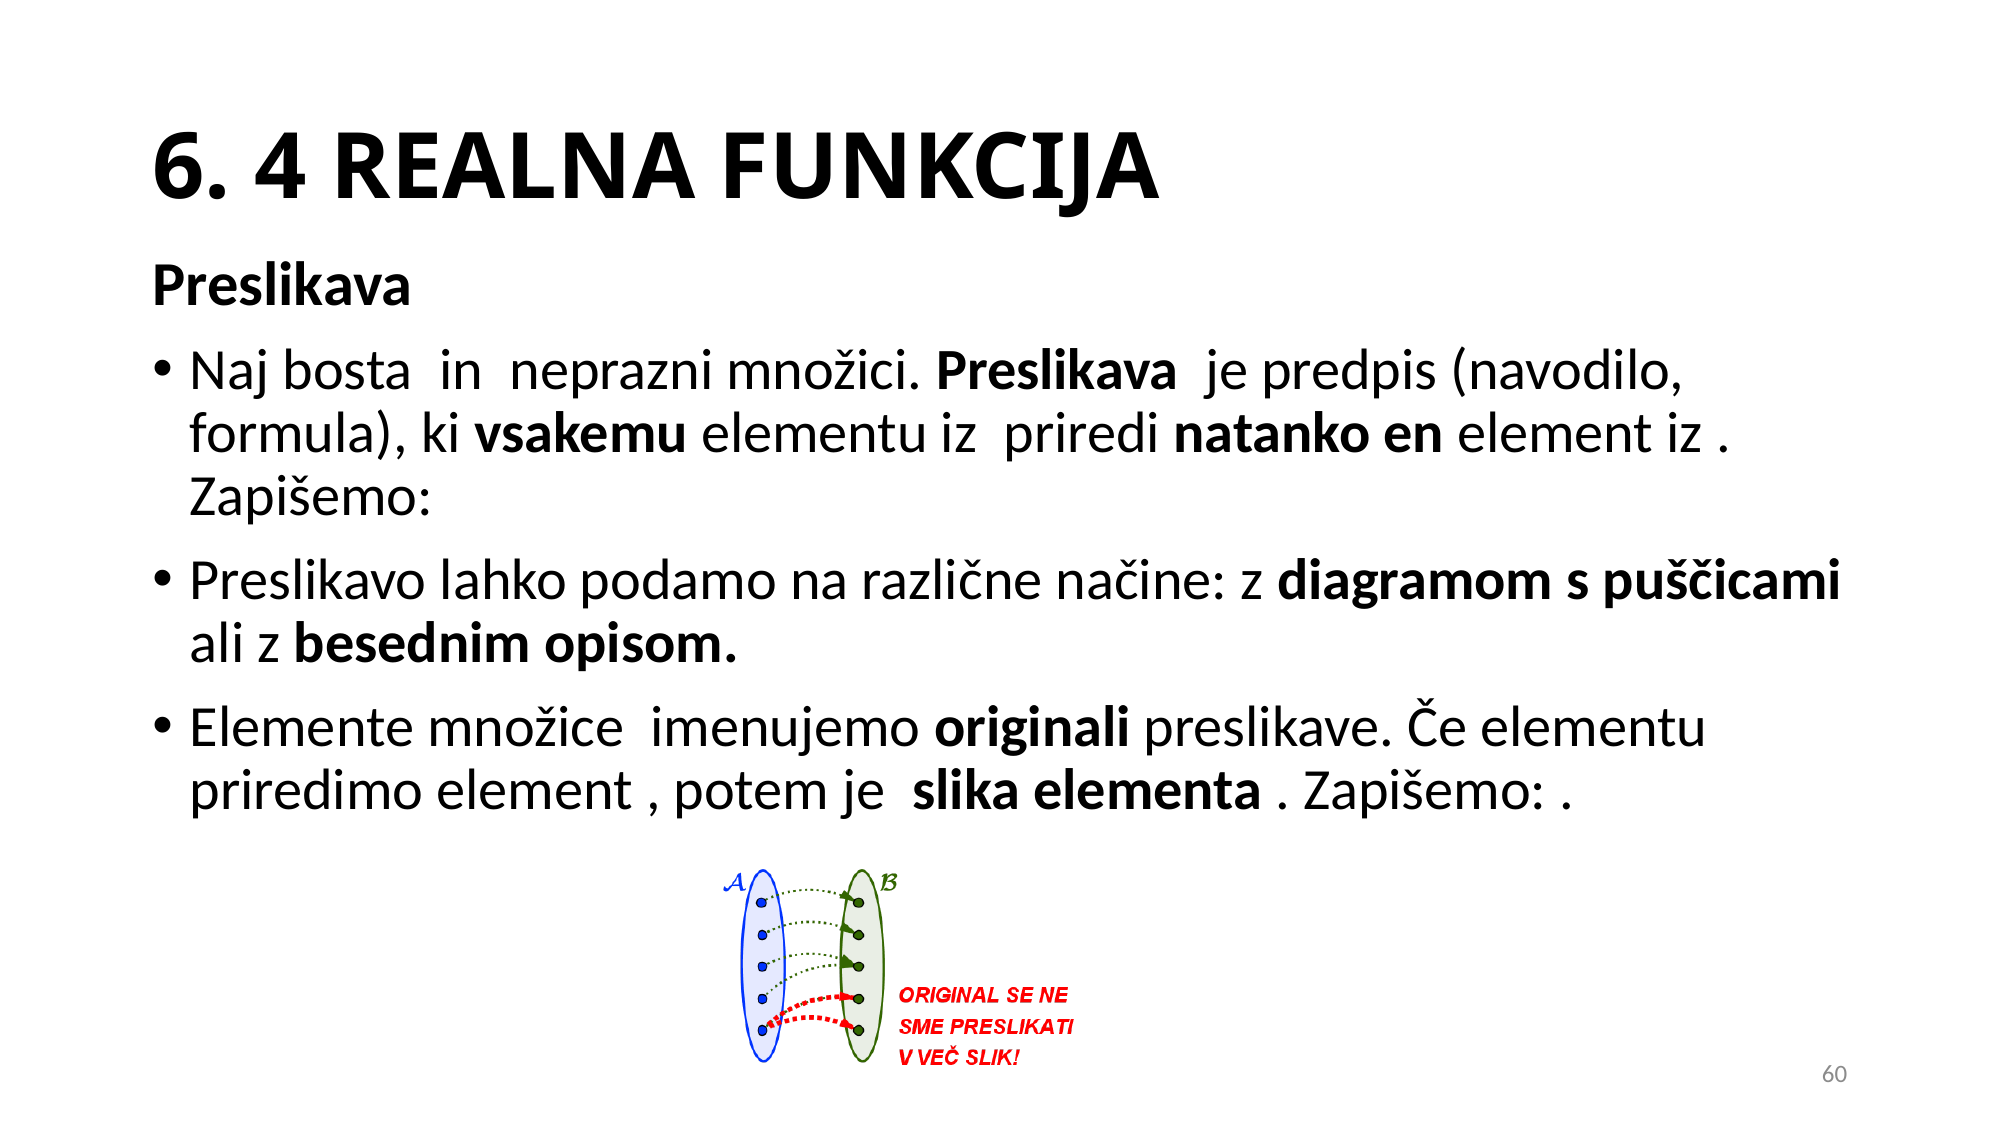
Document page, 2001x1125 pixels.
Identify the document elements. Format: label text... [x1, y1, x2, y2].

picture [698, 843, 1102, 1088]
title 6. 4 REALNA FUNKCIJA [137, 59, 1863, 278]
slide_number 60 [1412, 1042, 1863, 1103]
